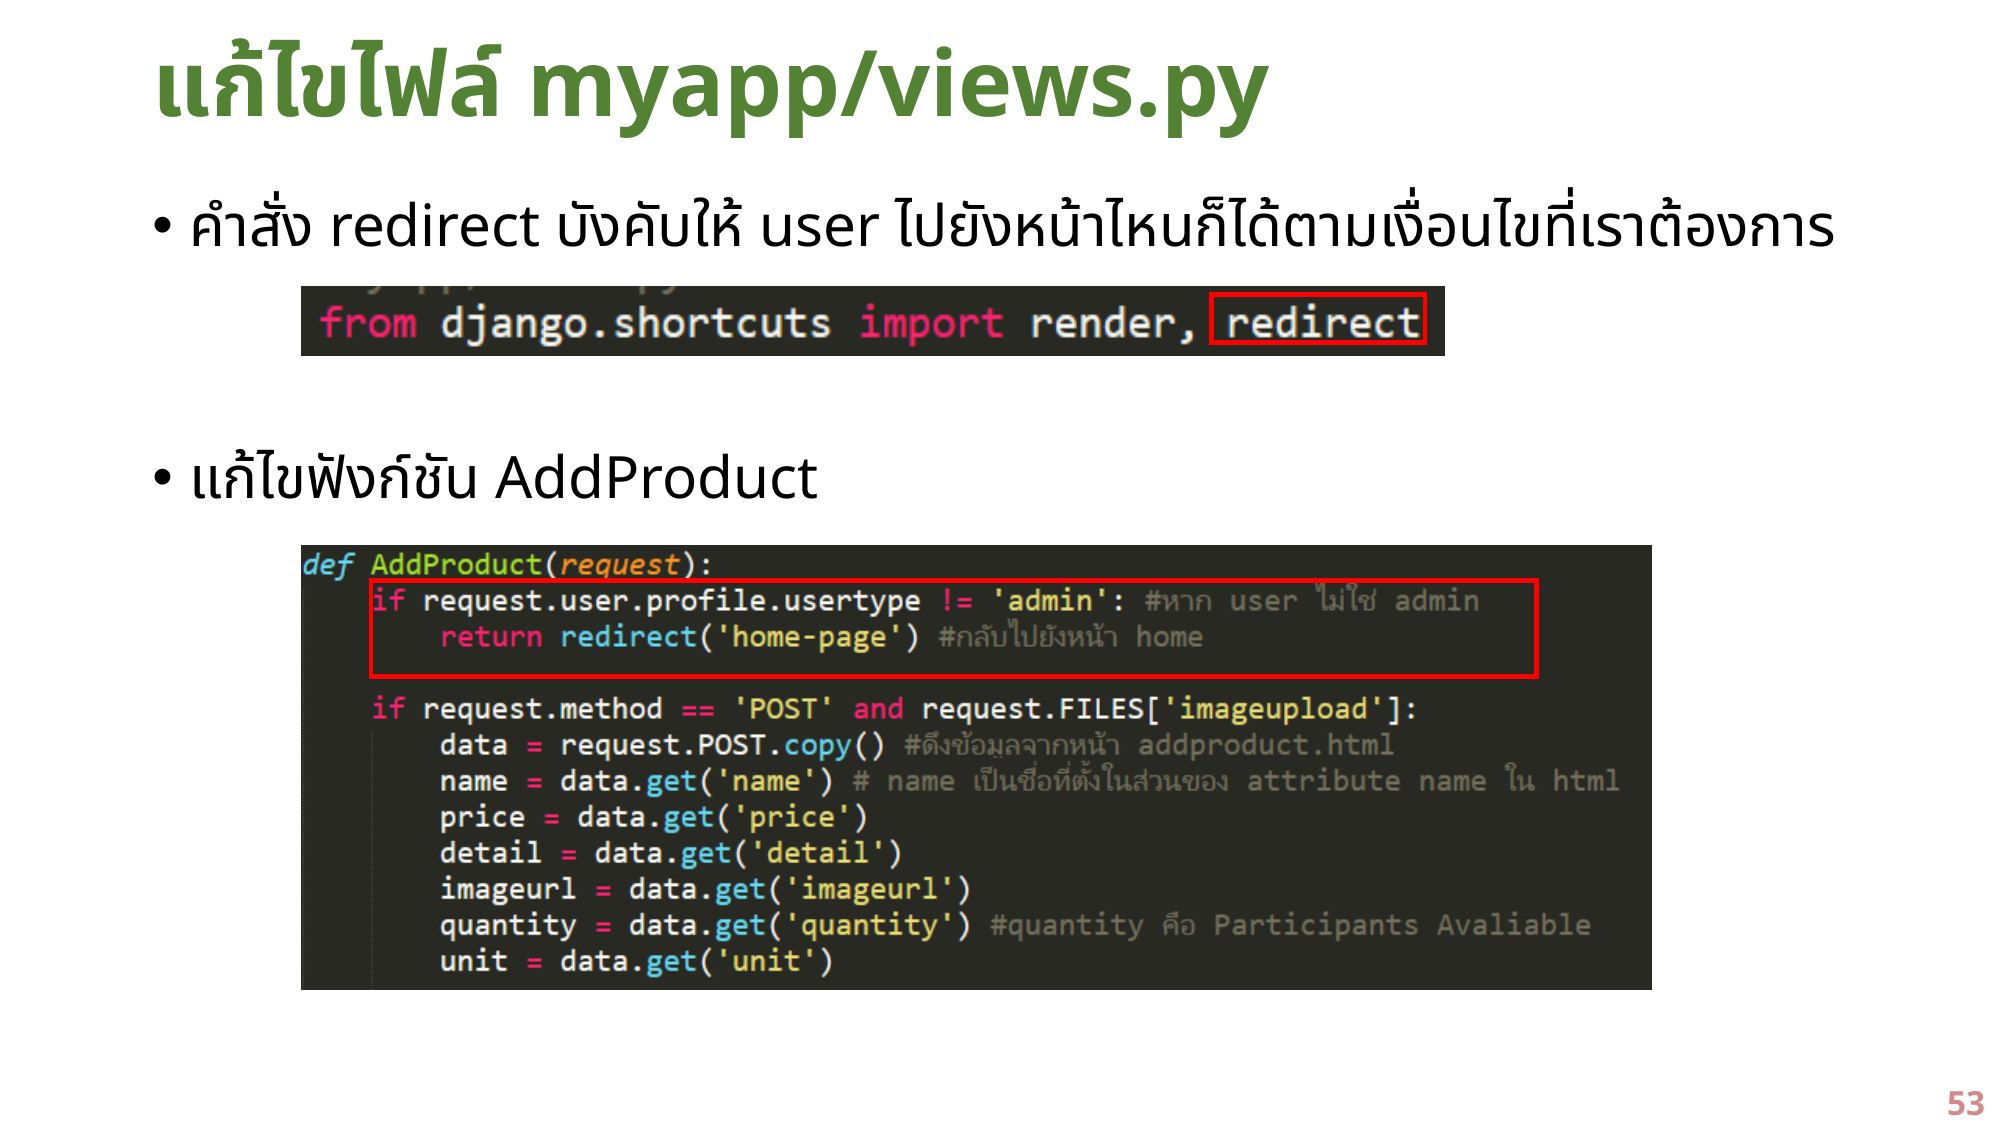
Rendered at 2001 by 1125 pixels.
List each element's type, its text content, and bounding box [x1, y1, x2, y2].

picture [301, 286, 1445, 356]
picture [301, 545, 1652, 990]
title แก้ไขไฟล์ myapp/views.py [137, 22, 1863, 153]
slide_number 53 [1550, 1083, 2000, 1125]
list คำสั่ง redirect บังคับให้ user ไปยังหน้าไหนก็ได้ตามเงื่อนไขที่เราต้องการ แก้ไขฟังก์ชัน AddProduct [137, 189, 1863, 1016]
